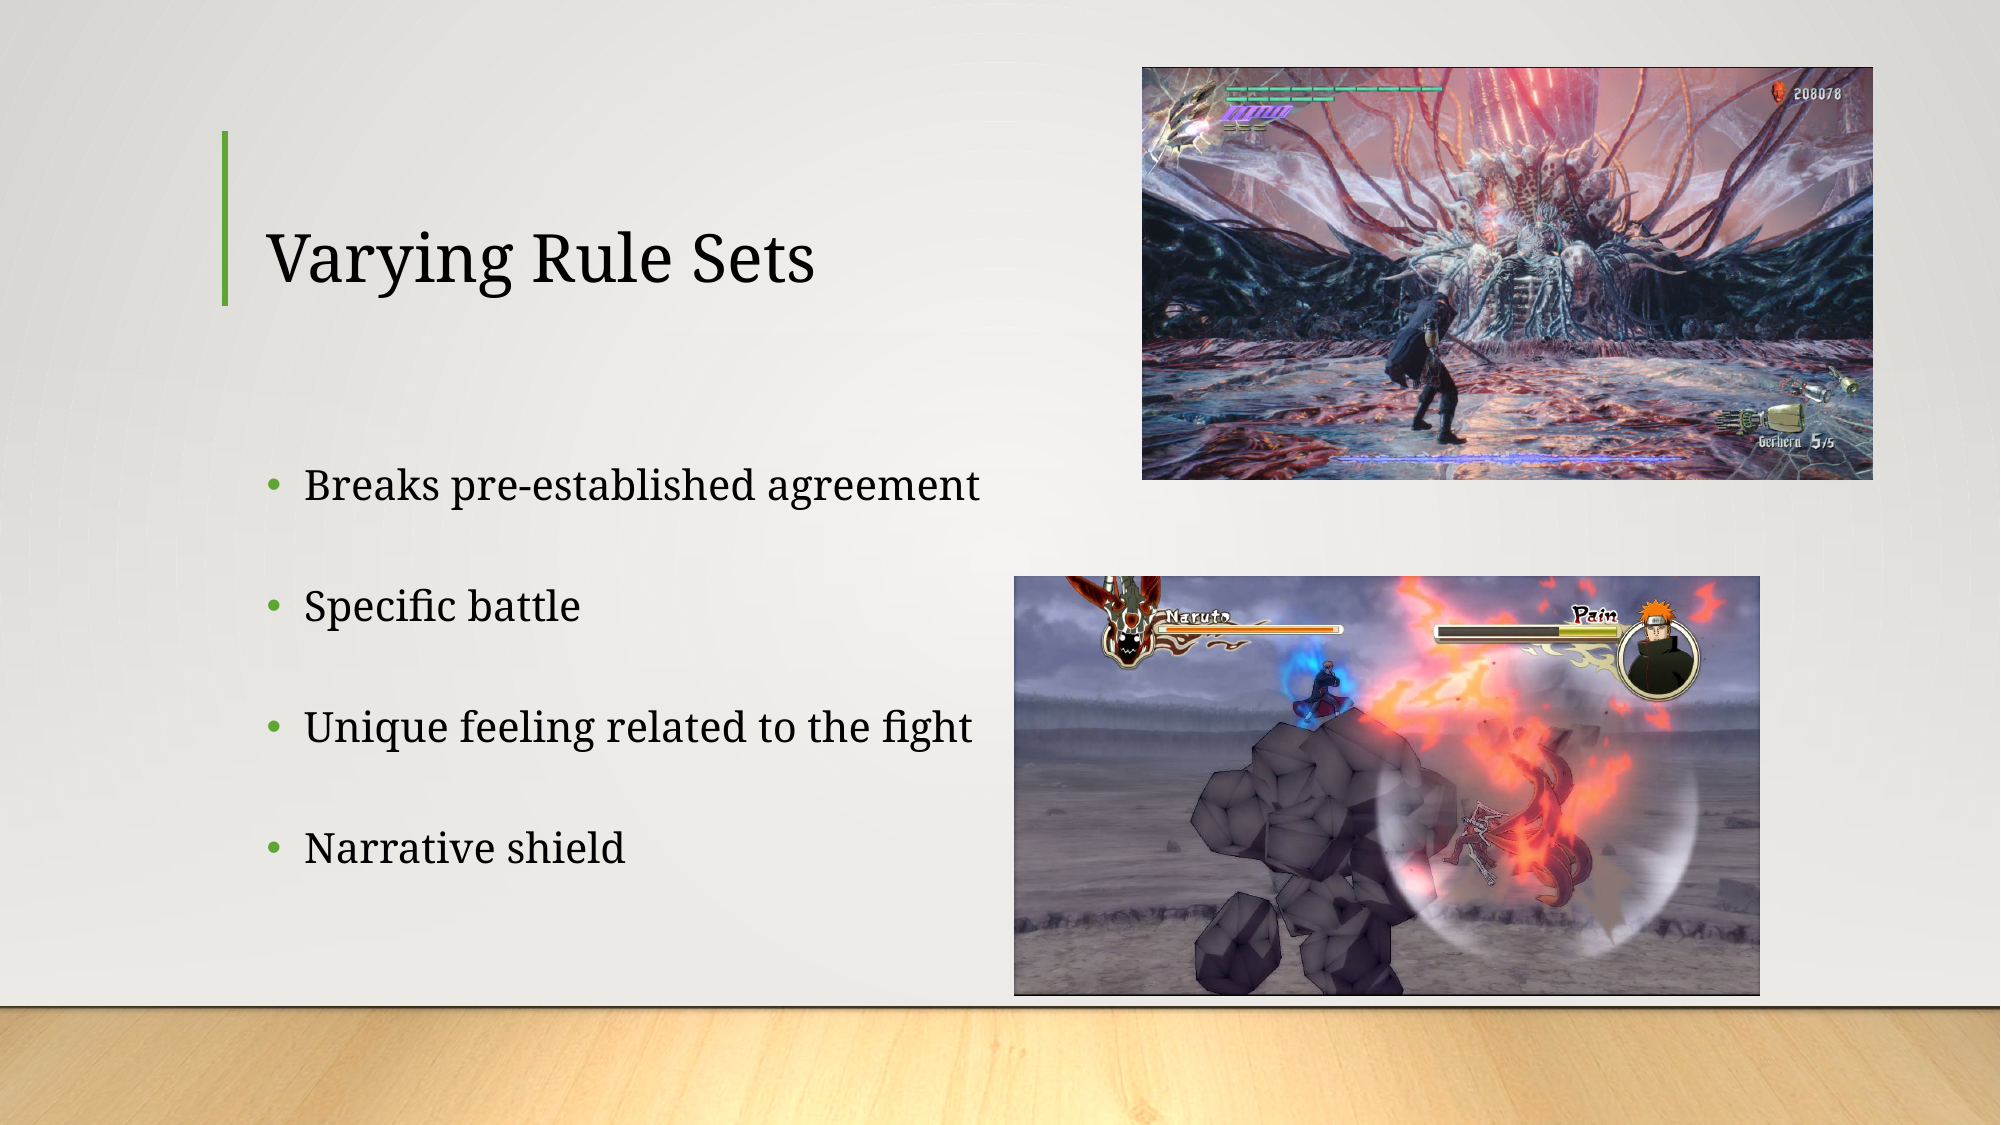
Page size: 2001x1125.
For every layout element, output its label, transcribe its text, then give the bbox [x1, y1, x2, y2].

picture [1142, 67, 1873, 480]
title Varying Rule Sets [251, 131, 1142, 305]
picture [0, 1006, 2000, 1125]
picture [1013, 576, 1760, 996]
list Breaks pre-established agreement Specific battle Unique feeling related to the fight Narrative shield [251, 401, 1814, 968]
